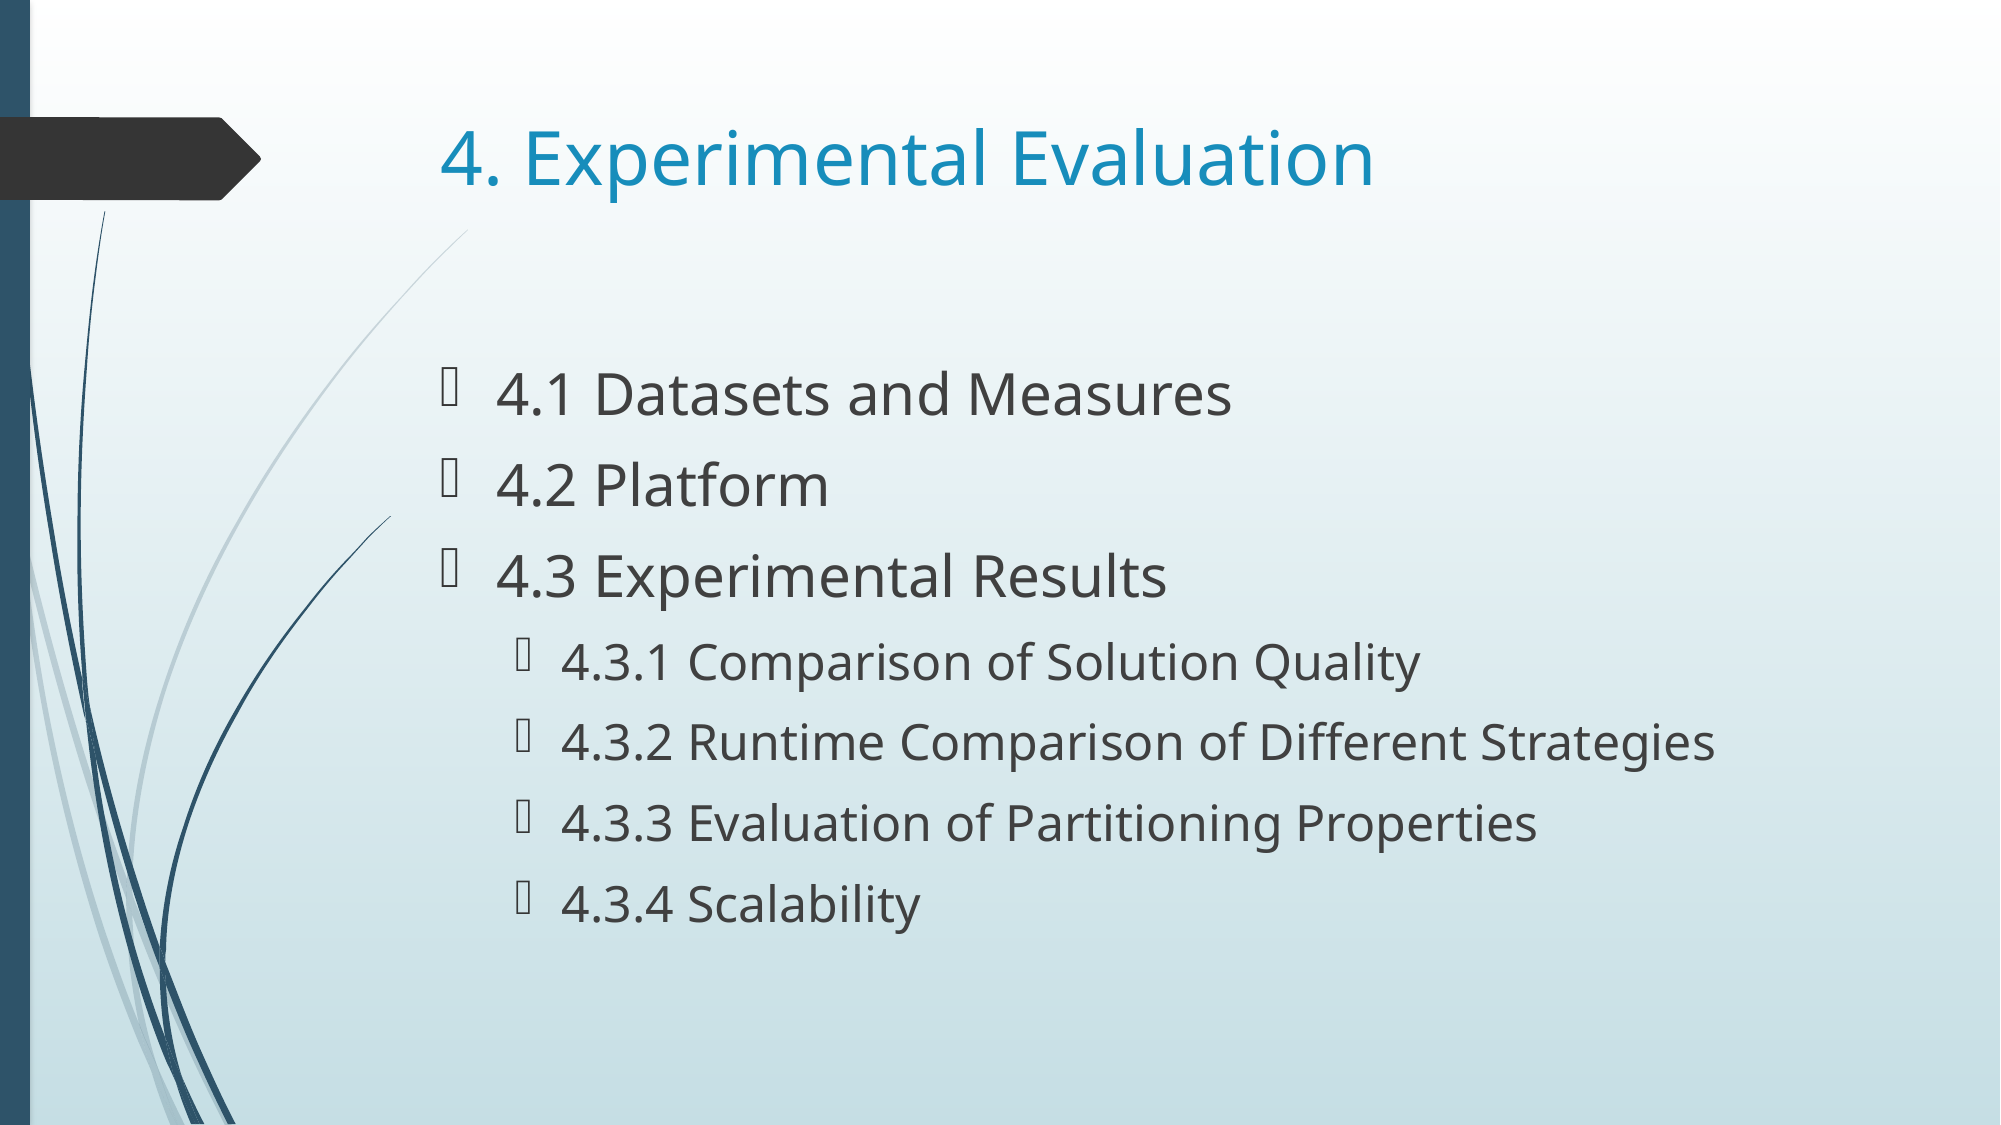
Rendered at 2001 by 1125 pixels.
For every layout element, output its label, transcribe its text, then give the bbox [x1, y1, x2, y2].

title 4. Experimental Evaluation [425, 102, 1888, 313]
list 4.1 Datasets and Measures 4.2 Platform 4.3 Experimental Results 4.3.1 Comparison of Solution Quality 4.3.2 Runtime Comparison of Different Strategies 4.3.3 Evaluation of Partitioning Properties 4.3.4 Scalability [424, 350, 1888, 970]
